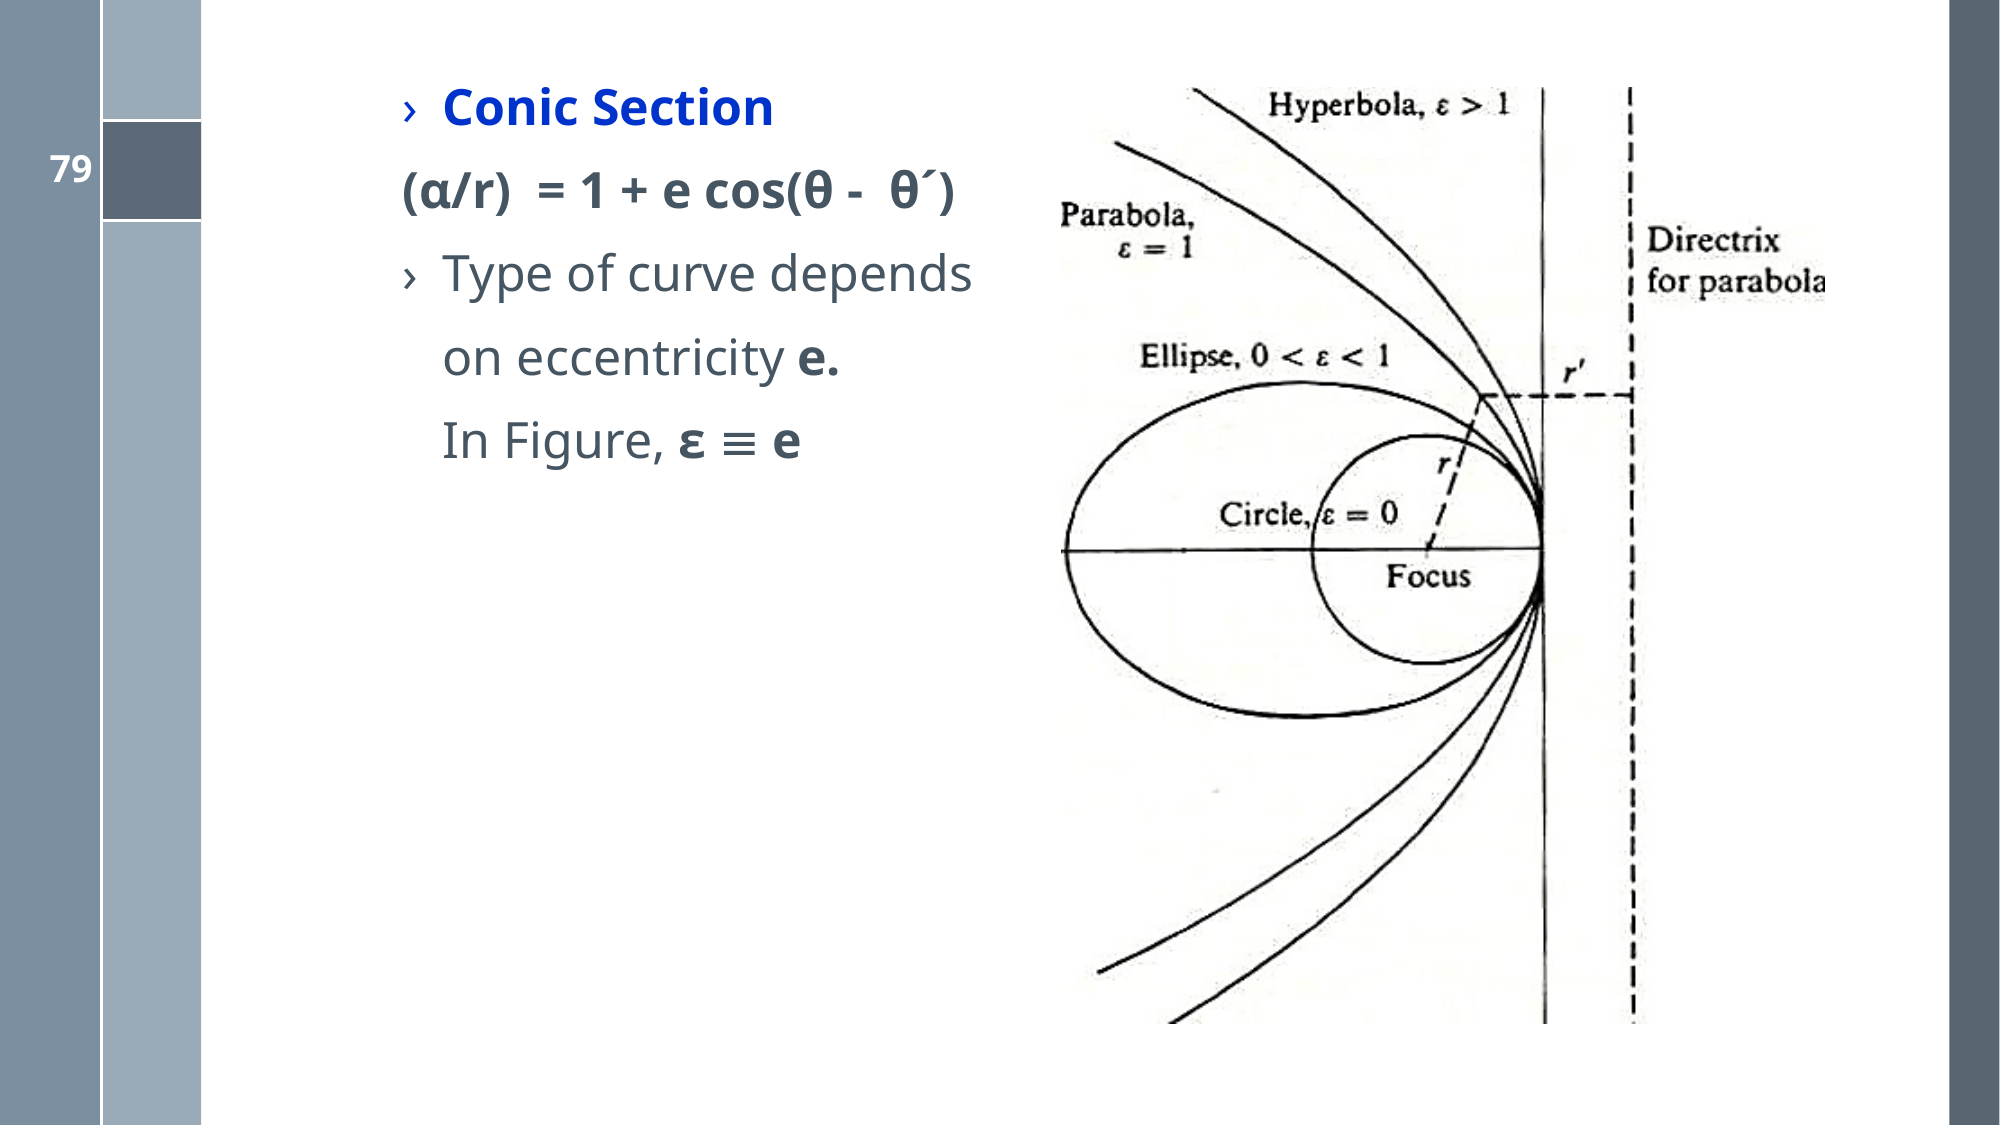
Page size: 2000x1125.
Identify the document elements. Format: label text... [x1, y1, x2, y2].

list Conic Section (α/r) = 1 + e cos(θ - θ´) Type of curve depends on eccentricity e. In Figure, ε  e [387, 75, 1663, 847]
picture [1061, 87, 1825, 1024]
